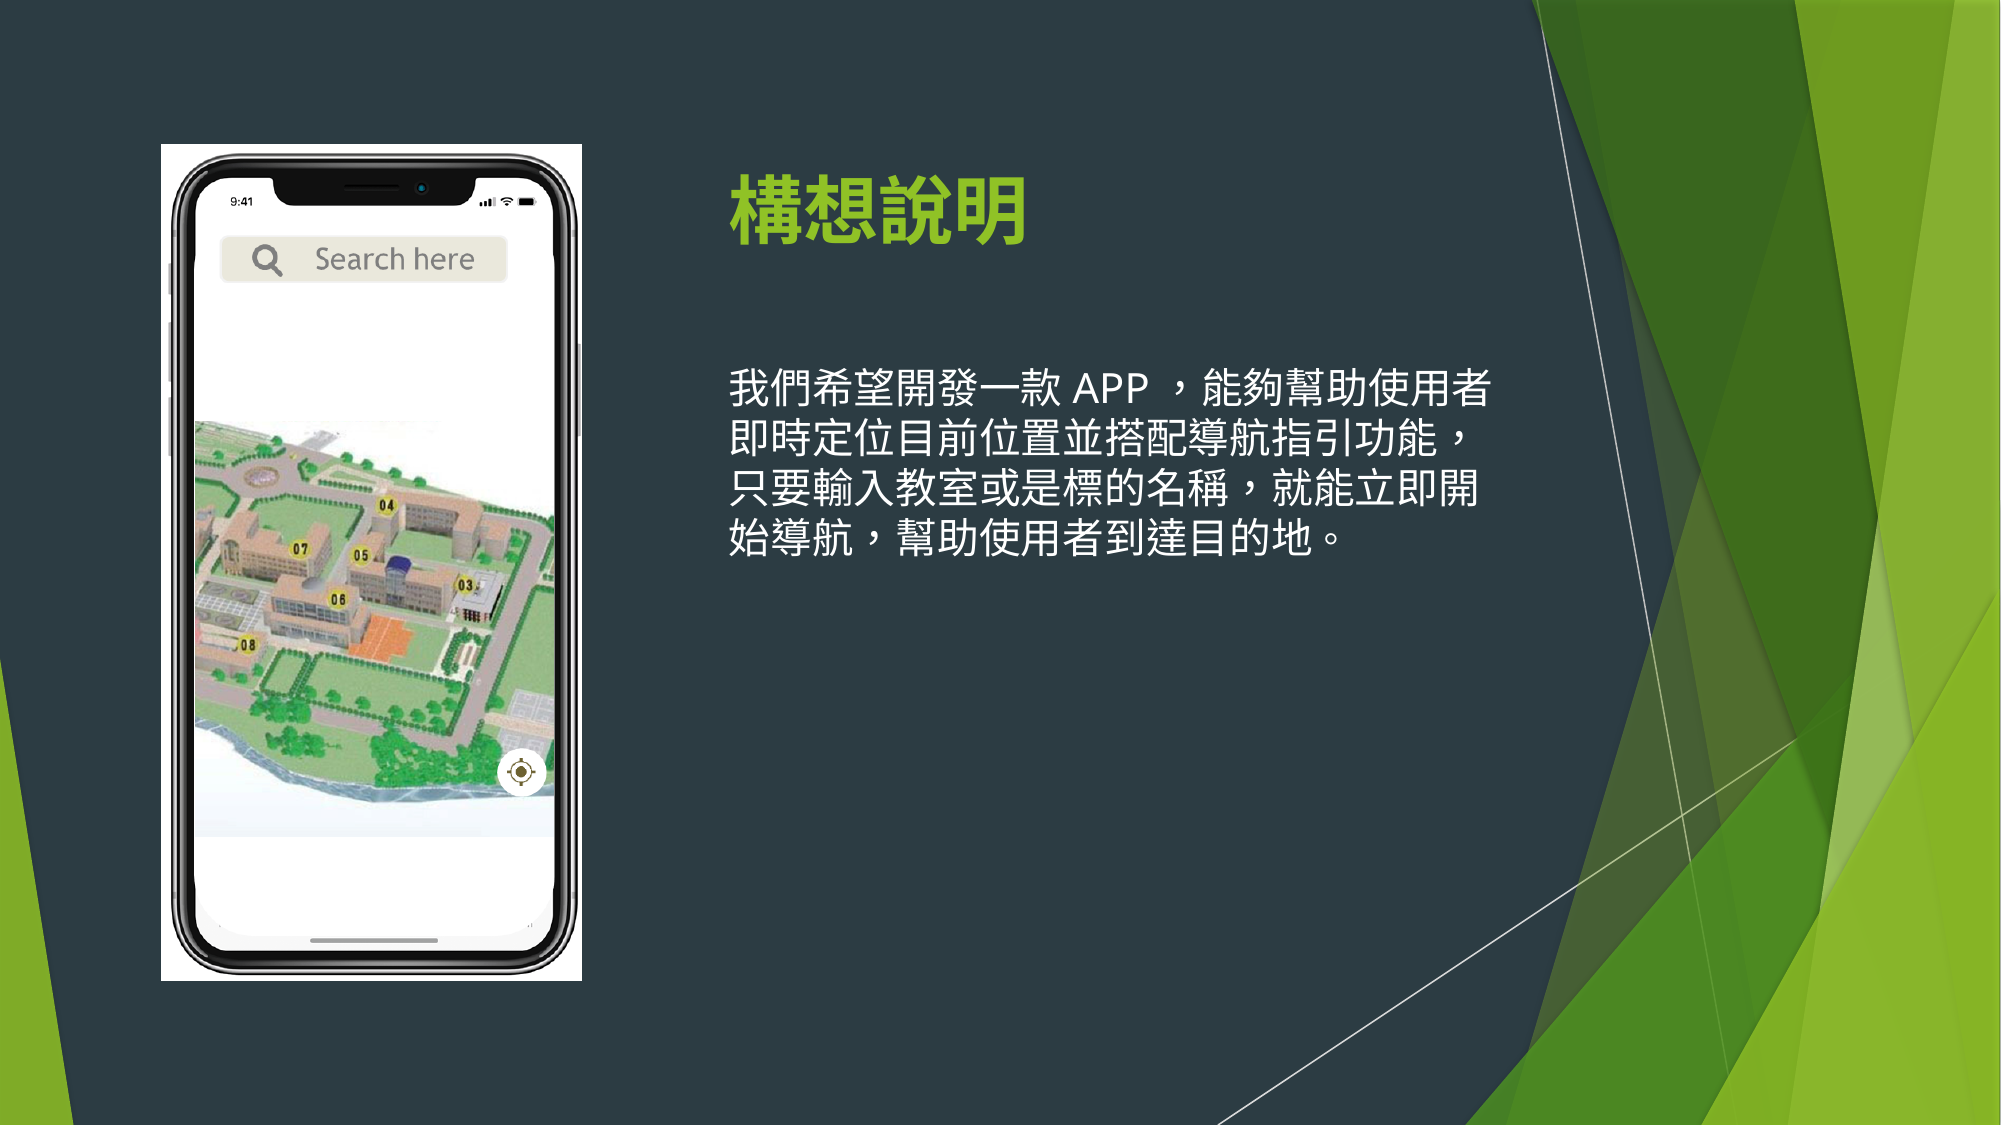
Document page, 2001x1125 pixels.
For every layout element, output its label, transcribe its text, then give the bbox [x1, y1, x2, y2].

list 我們希望開發一款APP，能夠幫助使用者即時定位目前位置並搭配導航指引功能，只要輸入教室或是標的名稱，就能立即開始導航，幫助使用者到達目的地。 [713, 354, 1521, 968]
picture [161, 143, 583, 981]
title 構想說明 [713, 99, 1522, 317]
